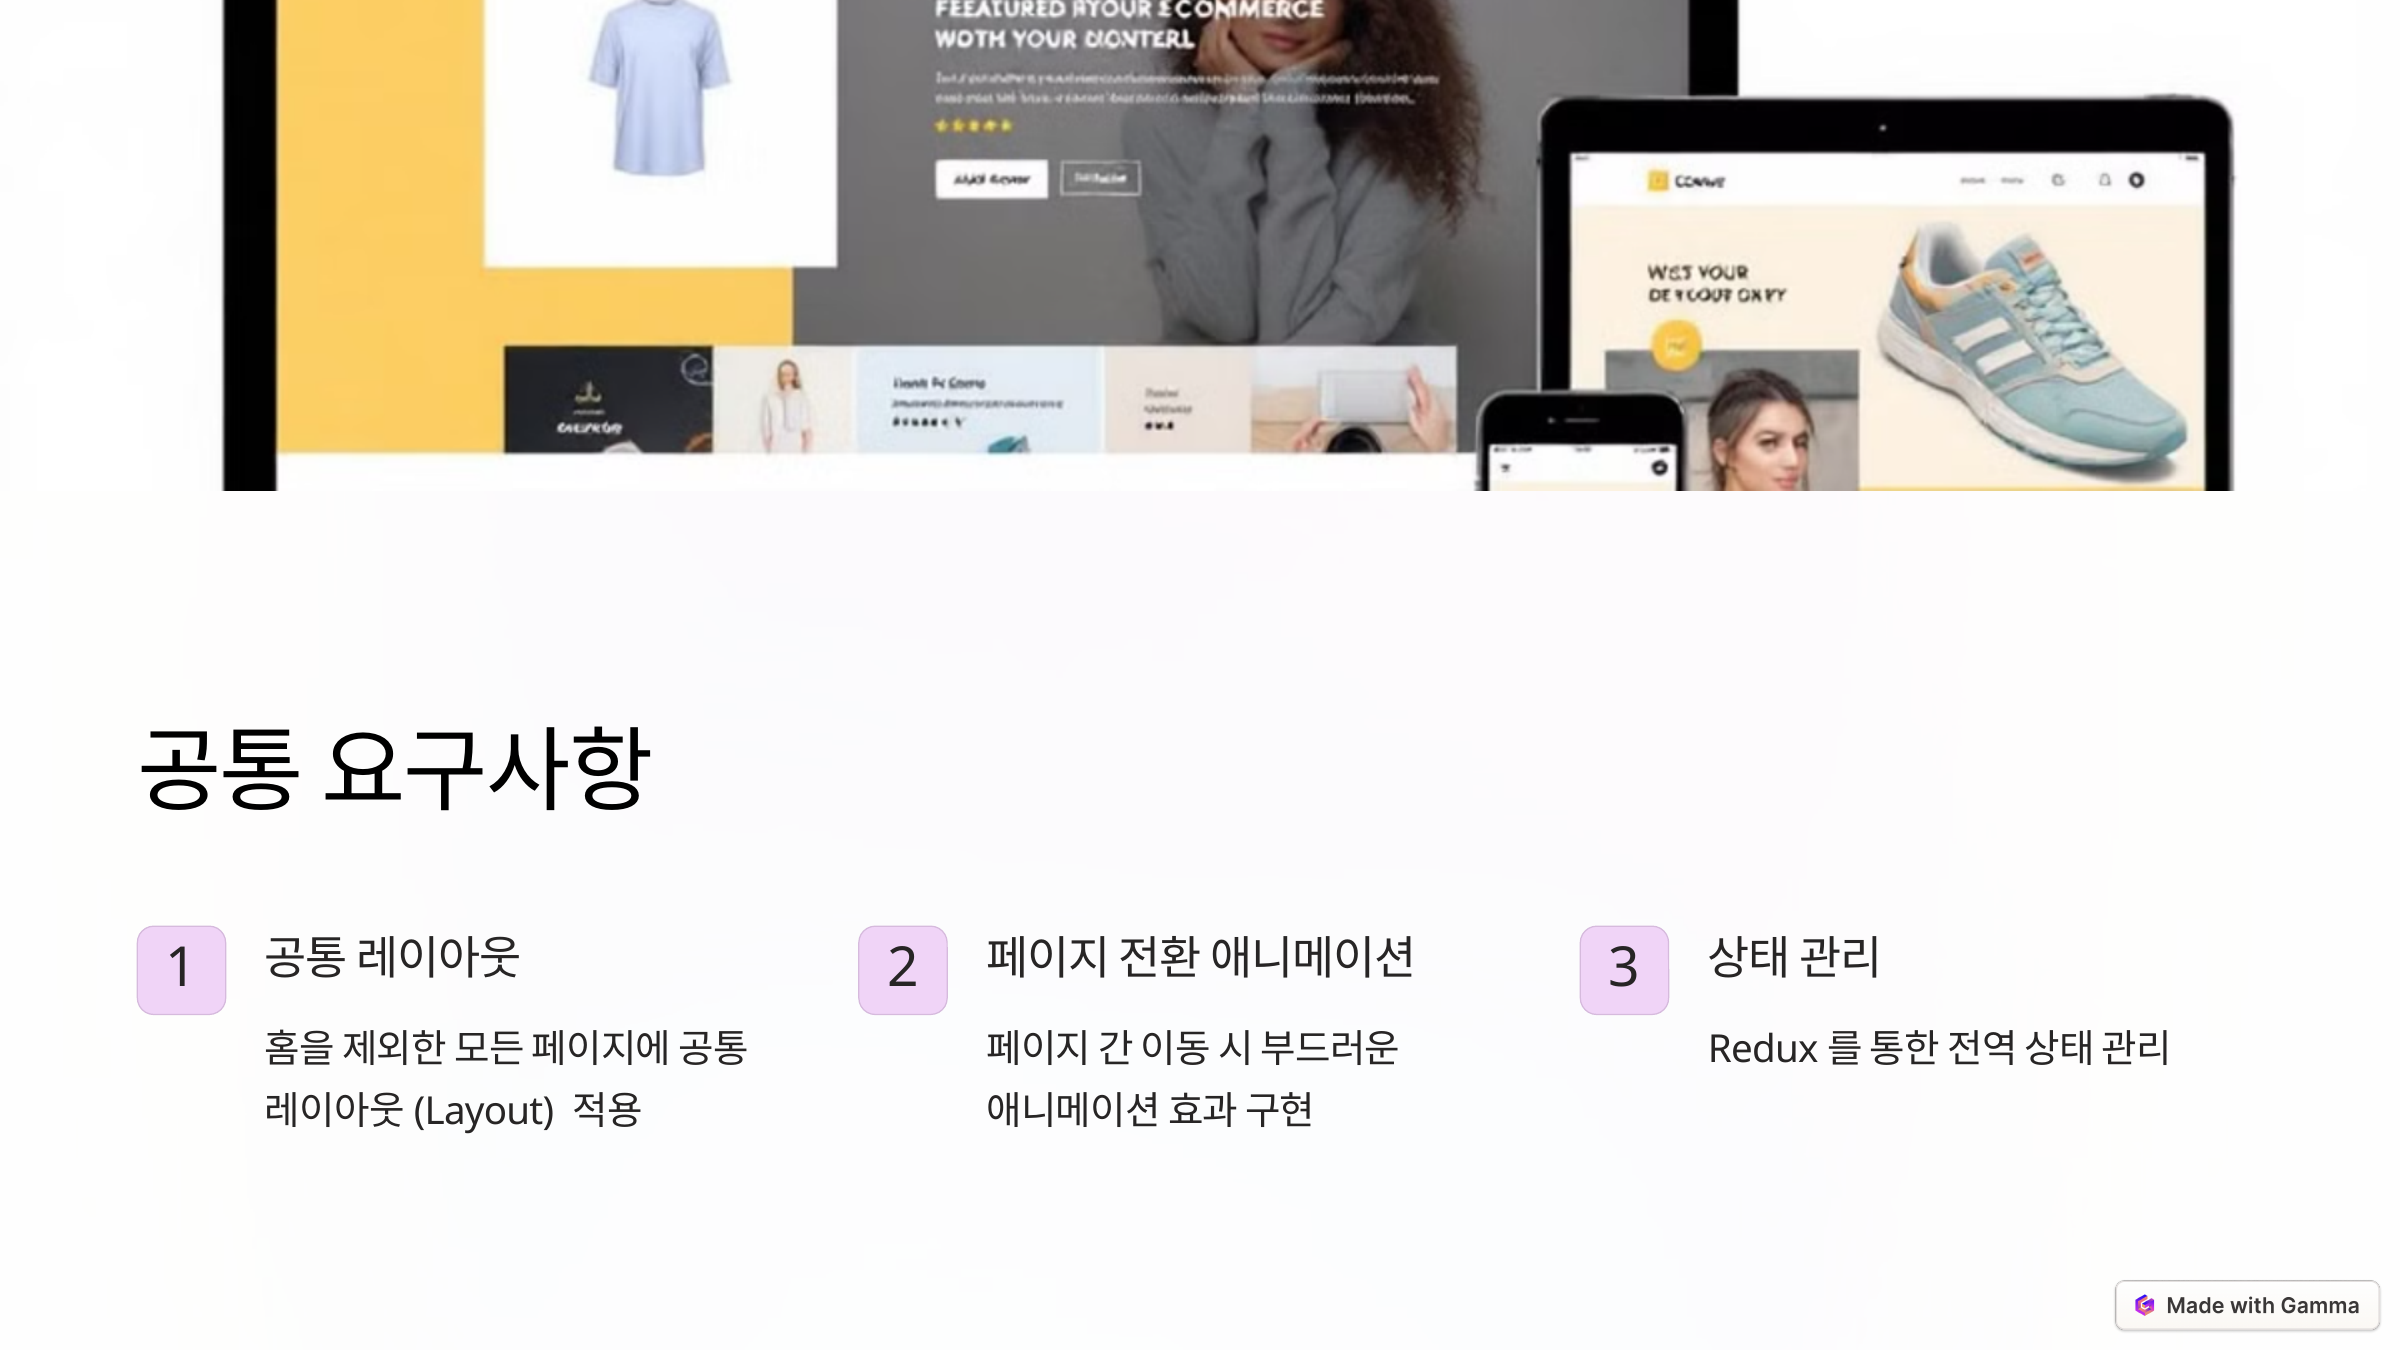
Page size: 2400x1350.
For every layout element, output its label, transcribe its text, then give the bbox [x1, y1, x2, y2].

text_box [1580, 926, 1669, 1015]
text_box 페이지 간 이동 시 부드러운 애니메이션 효과 구현 [986, 1007, 1541, 1134]
text_box 홈을 제외한 모든 페이지에 공통 레이아웃(Layout) 적용 [265, 1007, 820, 1134]
text_box Redux를 통한 전역 상태 관리 [1707, 1007, 2263, 1071]
text_box 3 [1610, 942, 1639, 999]
text_box 1 [167, 942, 196, 999]
text_box [137, 926, 226, 1015]
text_box 2 [889, 942, 917, 999]
picture [0, 0, 2400, 491]
text_box 페이지 전환 애니메이션 [986, 926, 1449, 984]
text_box 공통 요구사항 [137, 707, 1062, 824]
text_box [858, 926, 948, 1015]
text_box 공통 레이아웃 [265, 926, 727, 984]
picture [2106, 1271, 2389, 1339]
text_box 상태 관리 [1707, 926, 2170, 984]
